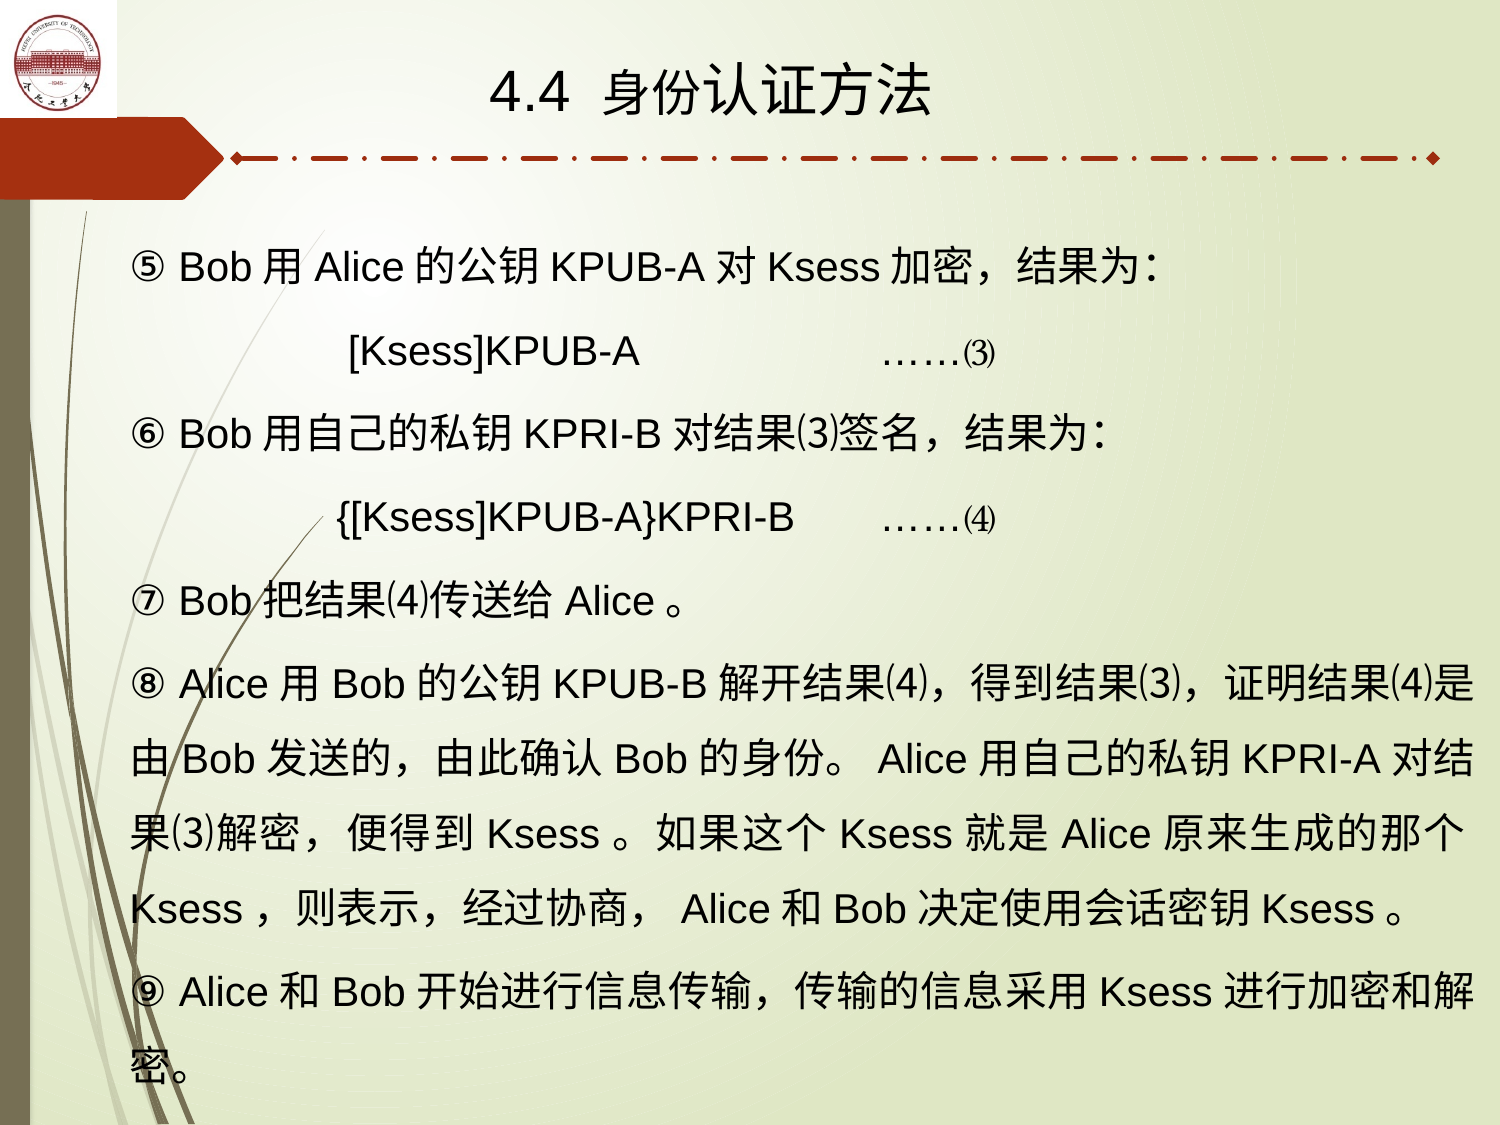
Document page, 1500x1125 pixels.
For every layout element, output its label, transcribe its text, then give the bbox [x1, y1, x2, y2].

text_box ⑤ Bob用Alice的公钥KPUB-A对Ksess加密，结果为： [Ksess]KPUB-A ……⑶ ⑥ Bob用自己的私钥KPRI-B对结果⑶签名，结果为： {[Ksess]KPUB-A}KPRI-B ……⑷ ⑦ Bob把结果⑷传送给Alice。 ⑧ Alice用Bob的公钥KPUB-B解开结果⑷，得到结果⑶，证明结果⑷是由Bob发送的，由此确认Bob的身份。Alice用自己的私钥KPRI-A对结果⑶解密，便得到Ksess。如果这个Ksess就是Alice原来生成的那个Ksess，则表示，经过协商，Alice和Bob决定使用会话密钥Ksess。 ⑨ Alice和Bob开始进行信息传输，传输的信息采用Ksess进行加密和解密。 [114, 207, 1491, 1103]
text_box 4.4 身份认证方法 [474, 45, 1111, 131]
picture [0, 0, 117, 118]
